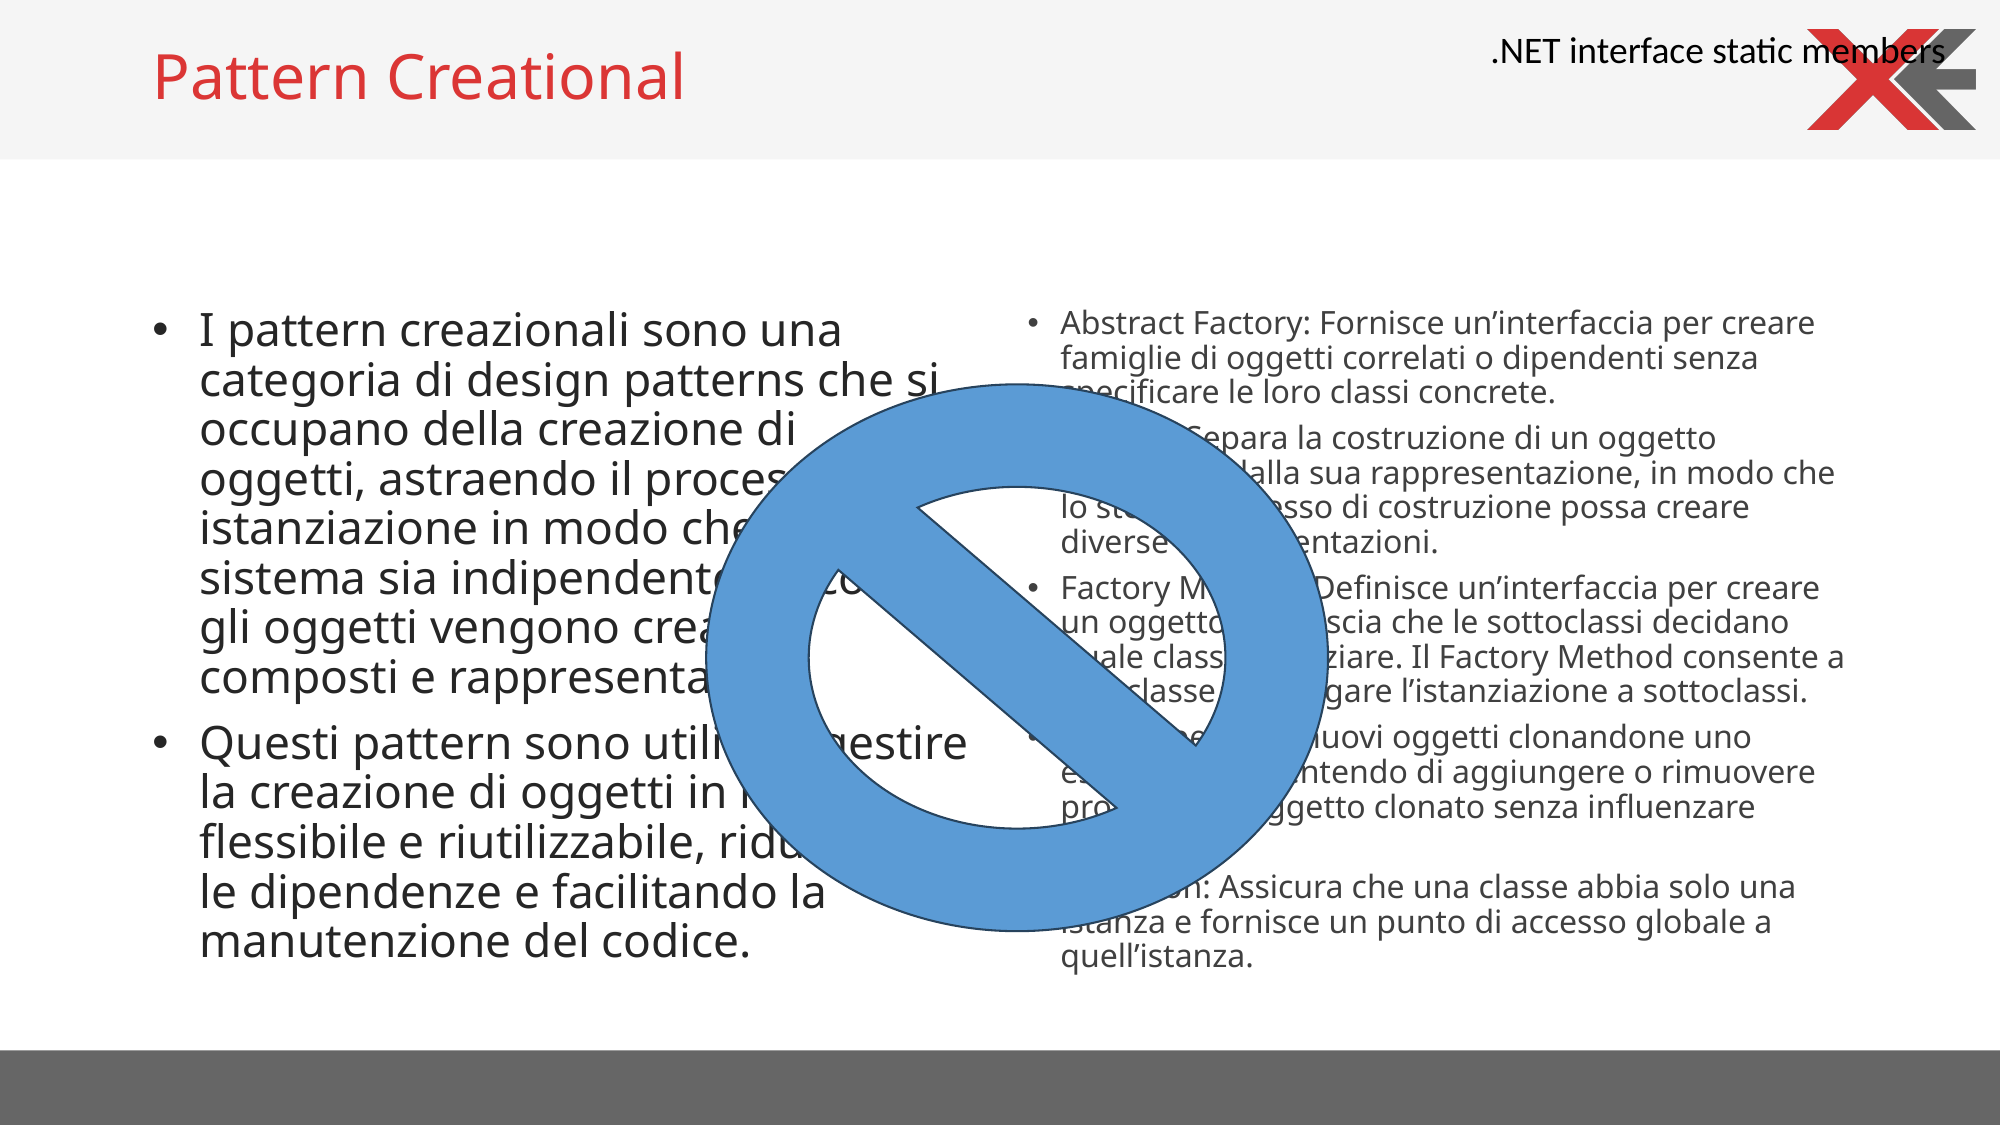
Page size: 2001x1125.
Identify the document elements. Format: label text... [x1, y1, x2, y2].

title Pattern Creational [137, 6, 1725, 153]
list Abstract Factory: Fornisce un’interfaccia per creare famiglie di oggetti correlati o dipendenti senza specificare le loro classi concrete. Builder: Separa la costruzione di un oggetto complesso dalla sua rappresentazione, in modo che lo stesso processo di costruzione possa creare diverse rappresentazioni. Factory Method: Definisce un’interfaccia per creare un oggetto, ma lascia che le sottoclassi decidano quale classe istanziare. Il Factory Method consente a una classe di delegare l’istanziazione a sottoclassi. Prototype: Crea nuovi oggetti clonandone uno esistente, consentendo di aggiungere o rimuovere proprietà all’oggetto clonato senza influenzare l’originale. Singleton: Assicura che una classe abbia solo una istanza e fornisce un punto di accesso globale a quell’istanza. [1012, 299, 1863, 1014]
text_box .NET interface static members [1475, 18, 1961, 79]
text_box [705, 383, 1330, 933]
list I pattern creazionali sono una categoria di design patterns che si occupano della creazione di oggetti, astraendo il processo di istanziazione in modo che il sistema sia indipendente da come gli oggetti vengono creati, composti e rappresentati. Questi pattern sono utili per gestire la creazione di oggetti in modo flessibile e riutilizzabile, riducendo le dipendenze e facilitando la manutenzione del codice. [137, 299, 988, 1014]
picture [1807, 29, 1976, 130]
